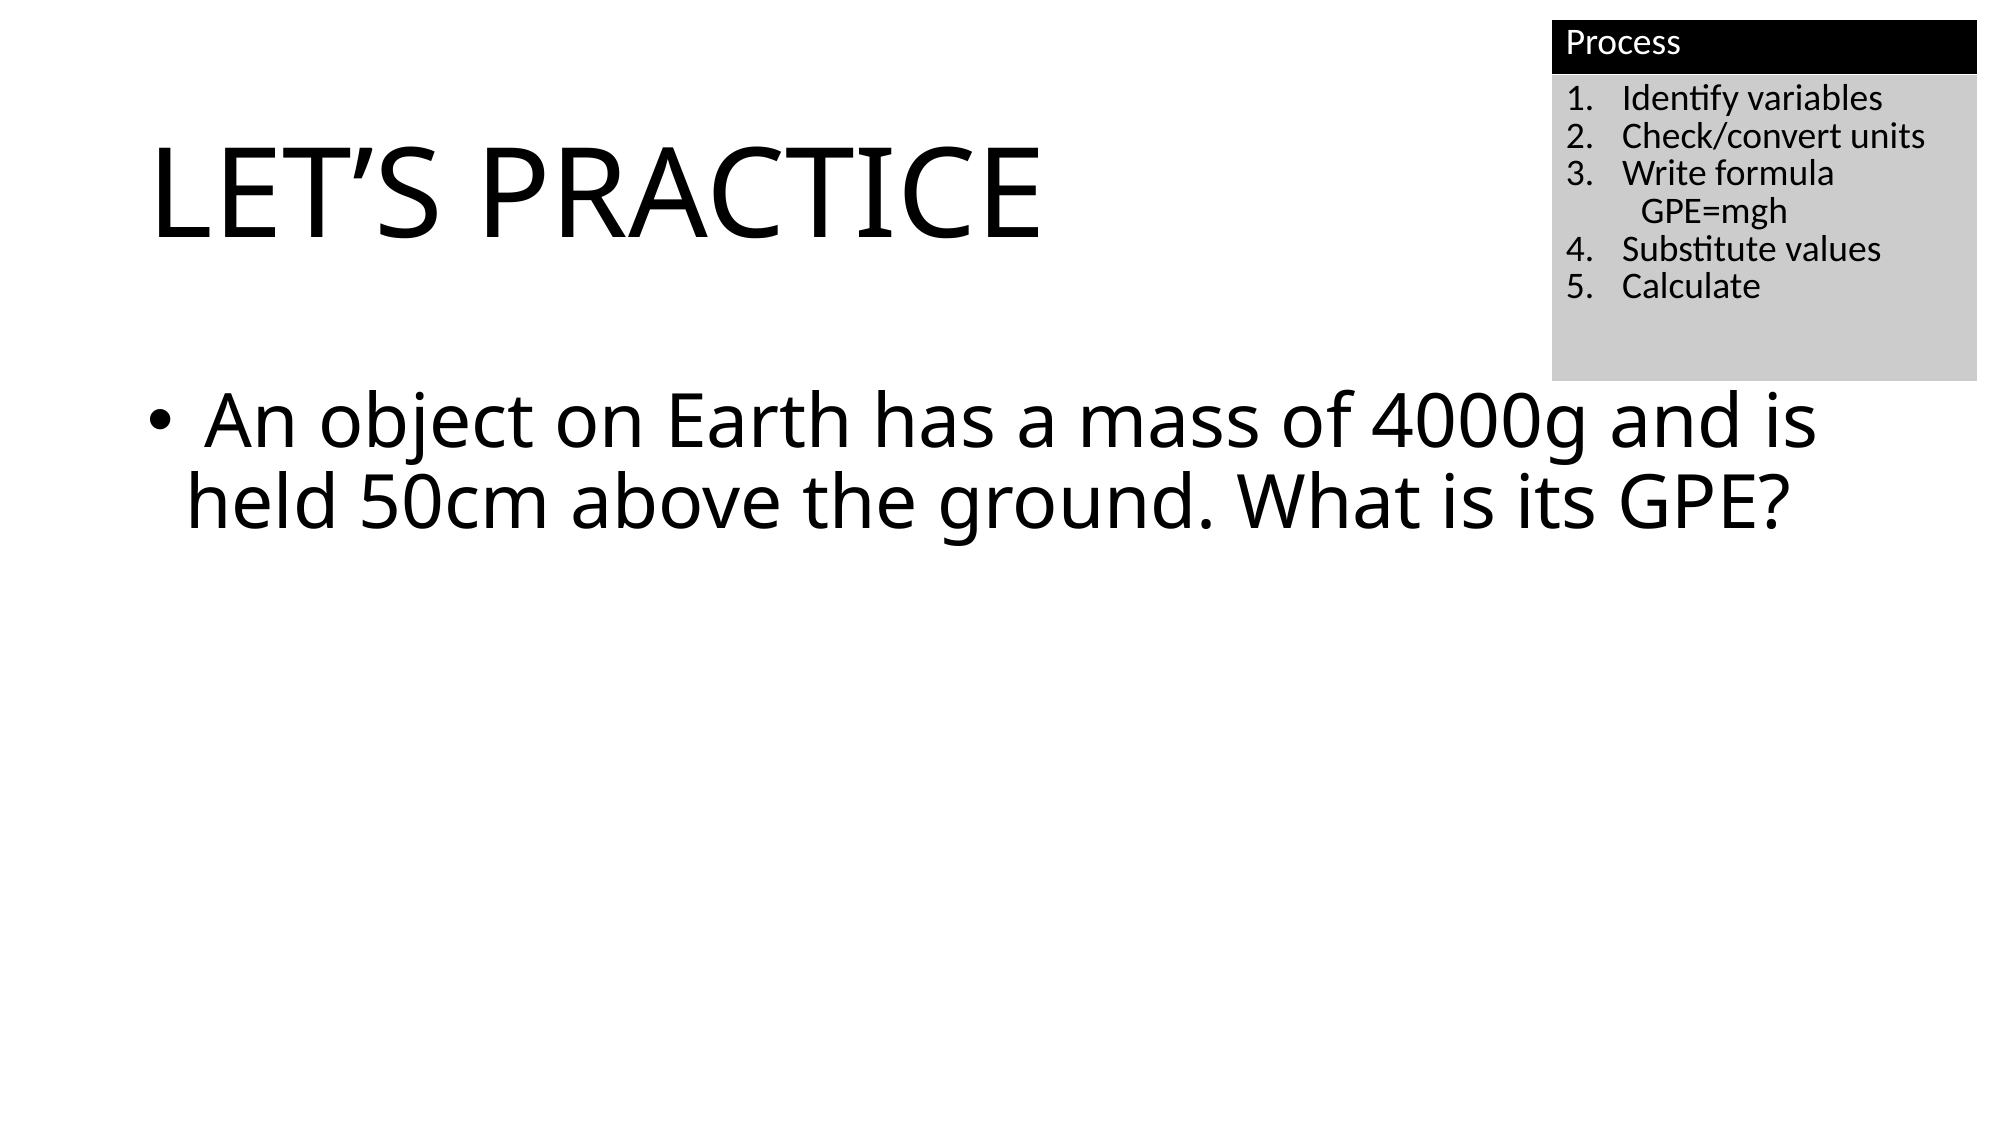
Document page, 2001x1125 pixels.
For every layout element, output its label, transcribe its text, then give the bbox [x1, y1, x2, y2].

title LET’S PRACTICE [132, 117, 1550, 277]
table_header Process [1552, 20, 1977, 74]
table_cell Identify variables Check/convert units Write formula GPE=mgh Substitute values Calculate [1552, 75, 1977, 381]
list An object on Earth has a mass of 4000g and is held 50cm above the ground. What is its GPE? [132, 374, 1865, 1049]
